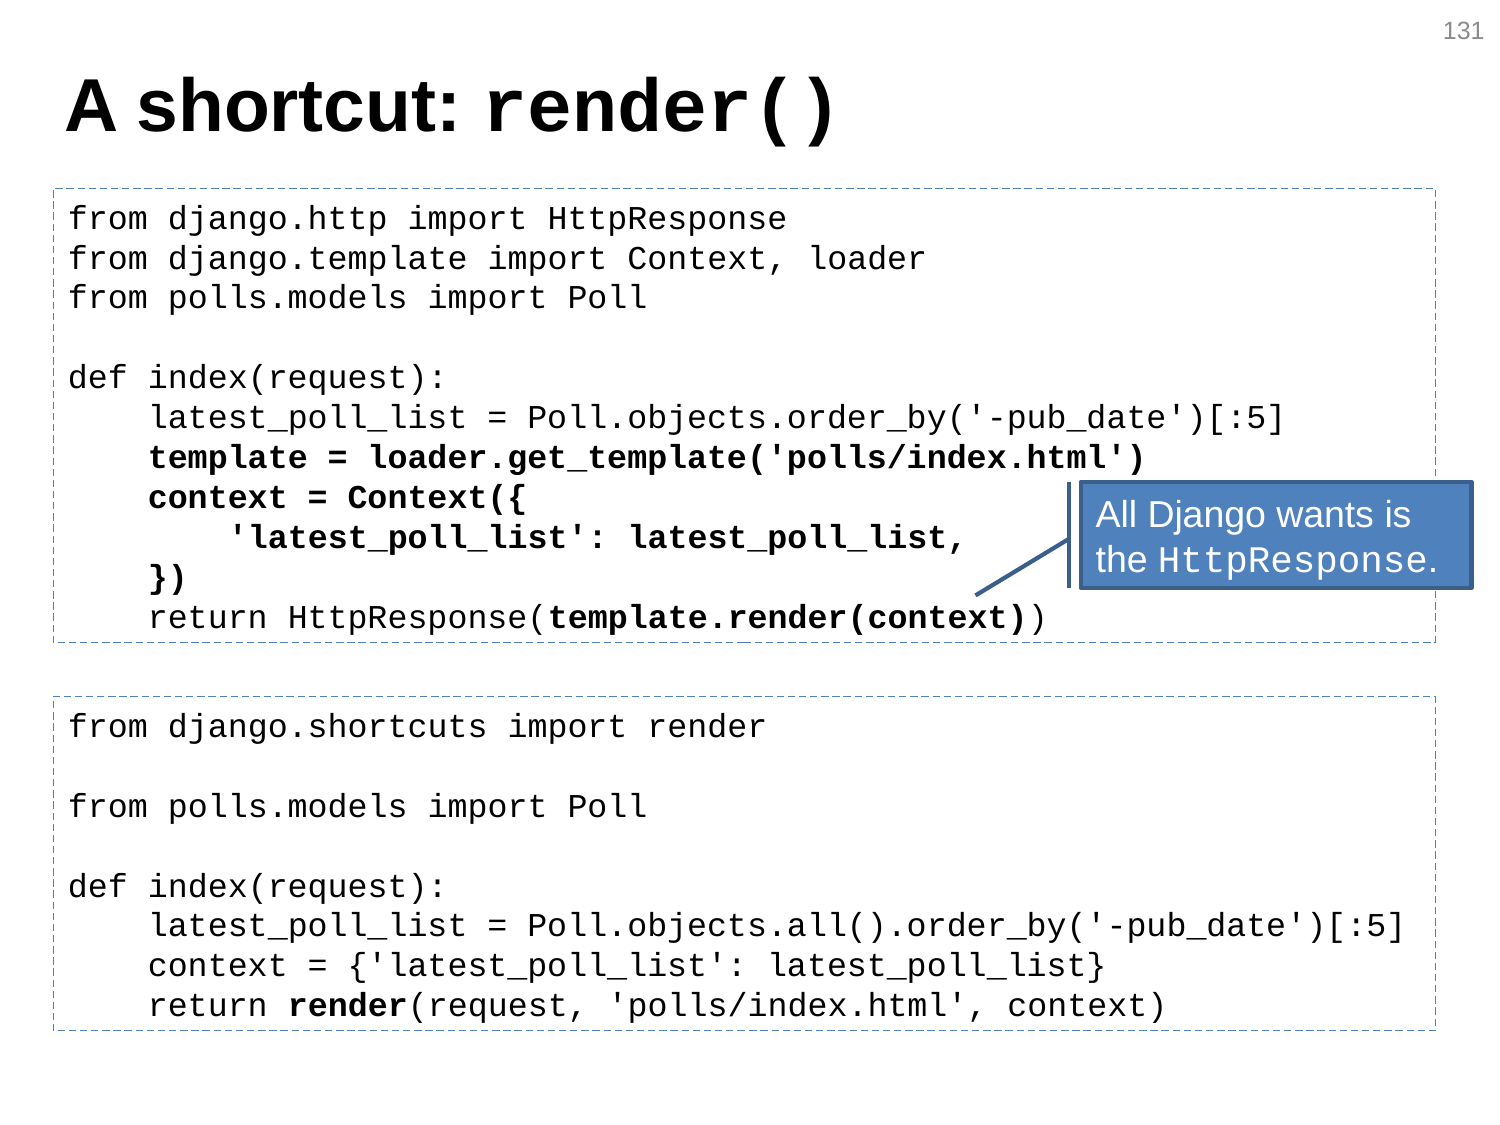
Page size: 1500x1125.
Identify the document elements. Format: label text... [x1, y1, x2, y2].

slide_number 131 [1149, 0, 1500, 60]
text_box from django.shortcuts import render from polls.models import Poll def index(request): latest_poll_list = Poll.objects.all().order_by('-pub_date')[:5] context = {'latest_poll_list': latest_poll_list} return render(request, 'polls/index.html', context) [53, 696, 1436, 1031]
title A shortcut: render() [49, 7, 1400, 195]
text_box All Django wants is the HttpResponse. [1079, 480, 1474, 590]
text_box All Django wants is the HttpResponse. [974, 481, 1071, 598]
text_box from django.http import HttpResponse from django.template import Context, loader from polls.models import Poll def index(request): latest_poll_list = Poll.objects.order_by('-pub_date')[:5] template = loader.get_template('polls/index.html') context = Context({ 'latest_poll_list': latest_poll_list, }) return HttpResponse(template.render(context)) [53, 188, 1436, 643]
